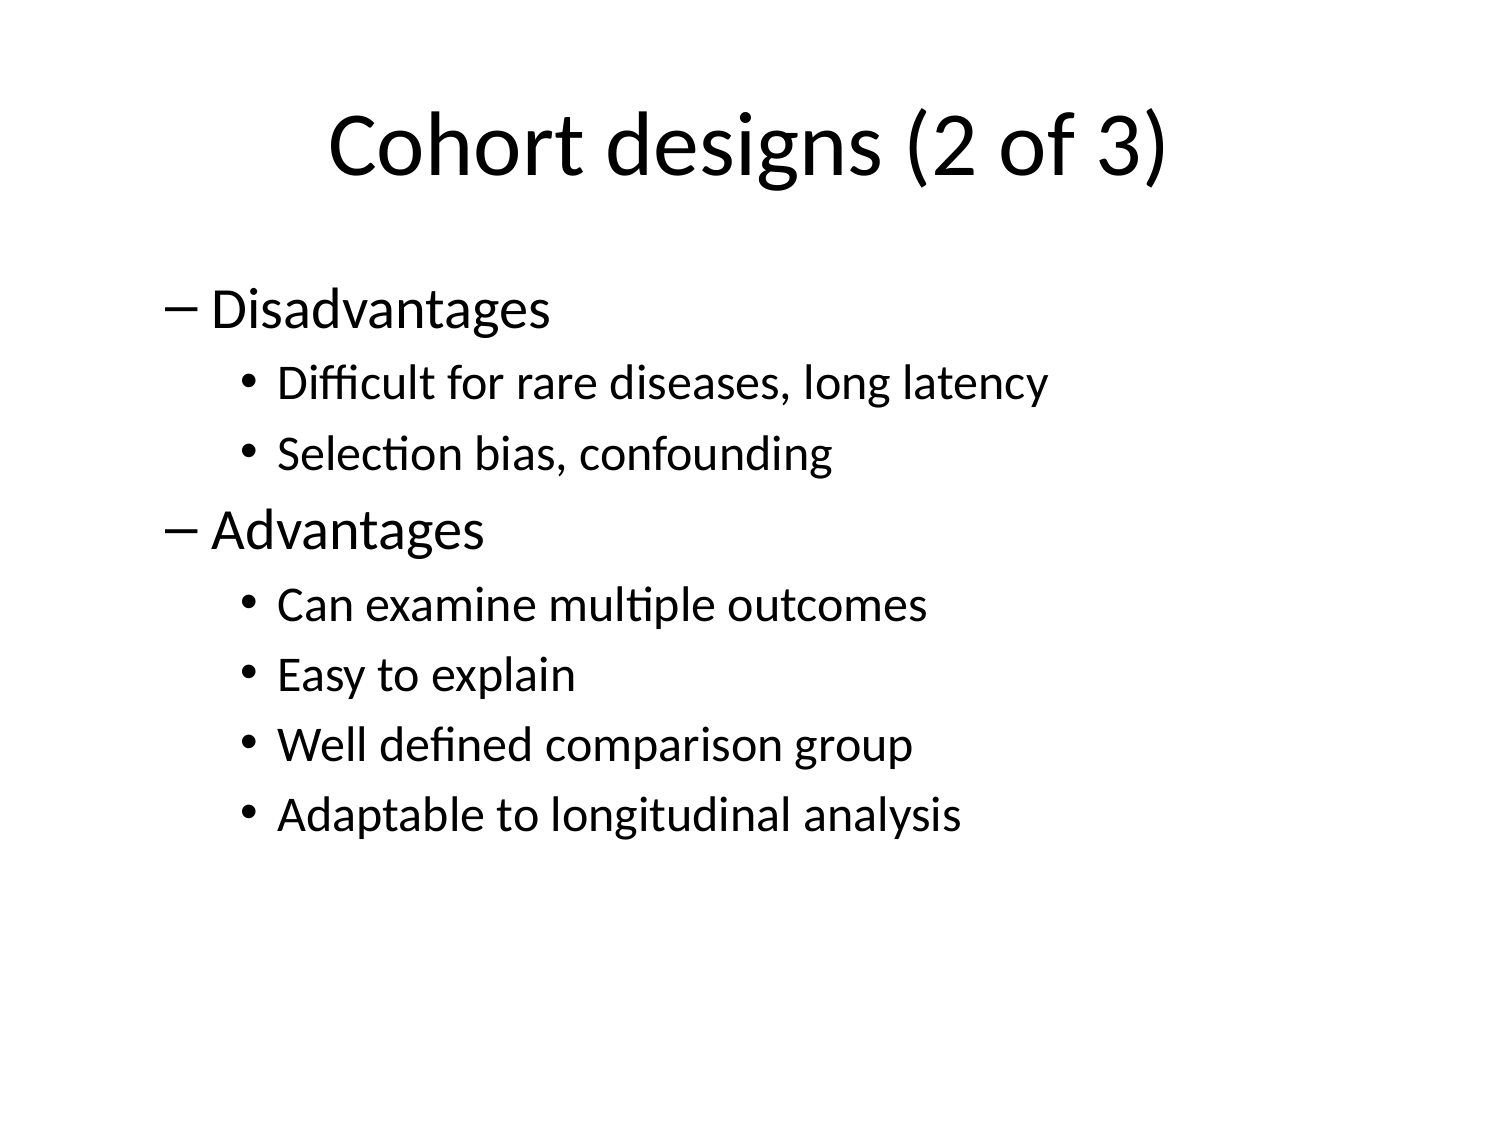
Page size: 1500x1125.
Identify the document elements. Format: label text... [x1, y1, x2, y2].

title Cohort designs (2 of 3) [75, 45, 1425, 233]
list Disadvantages Difficult for rare diseases, long latency Selection bias, confounding Advantages Can examine multiple outcomes Easy to explain Well defined comparison group Adaptable to longitudinal analysis [75, 262, 1425, 1005]
